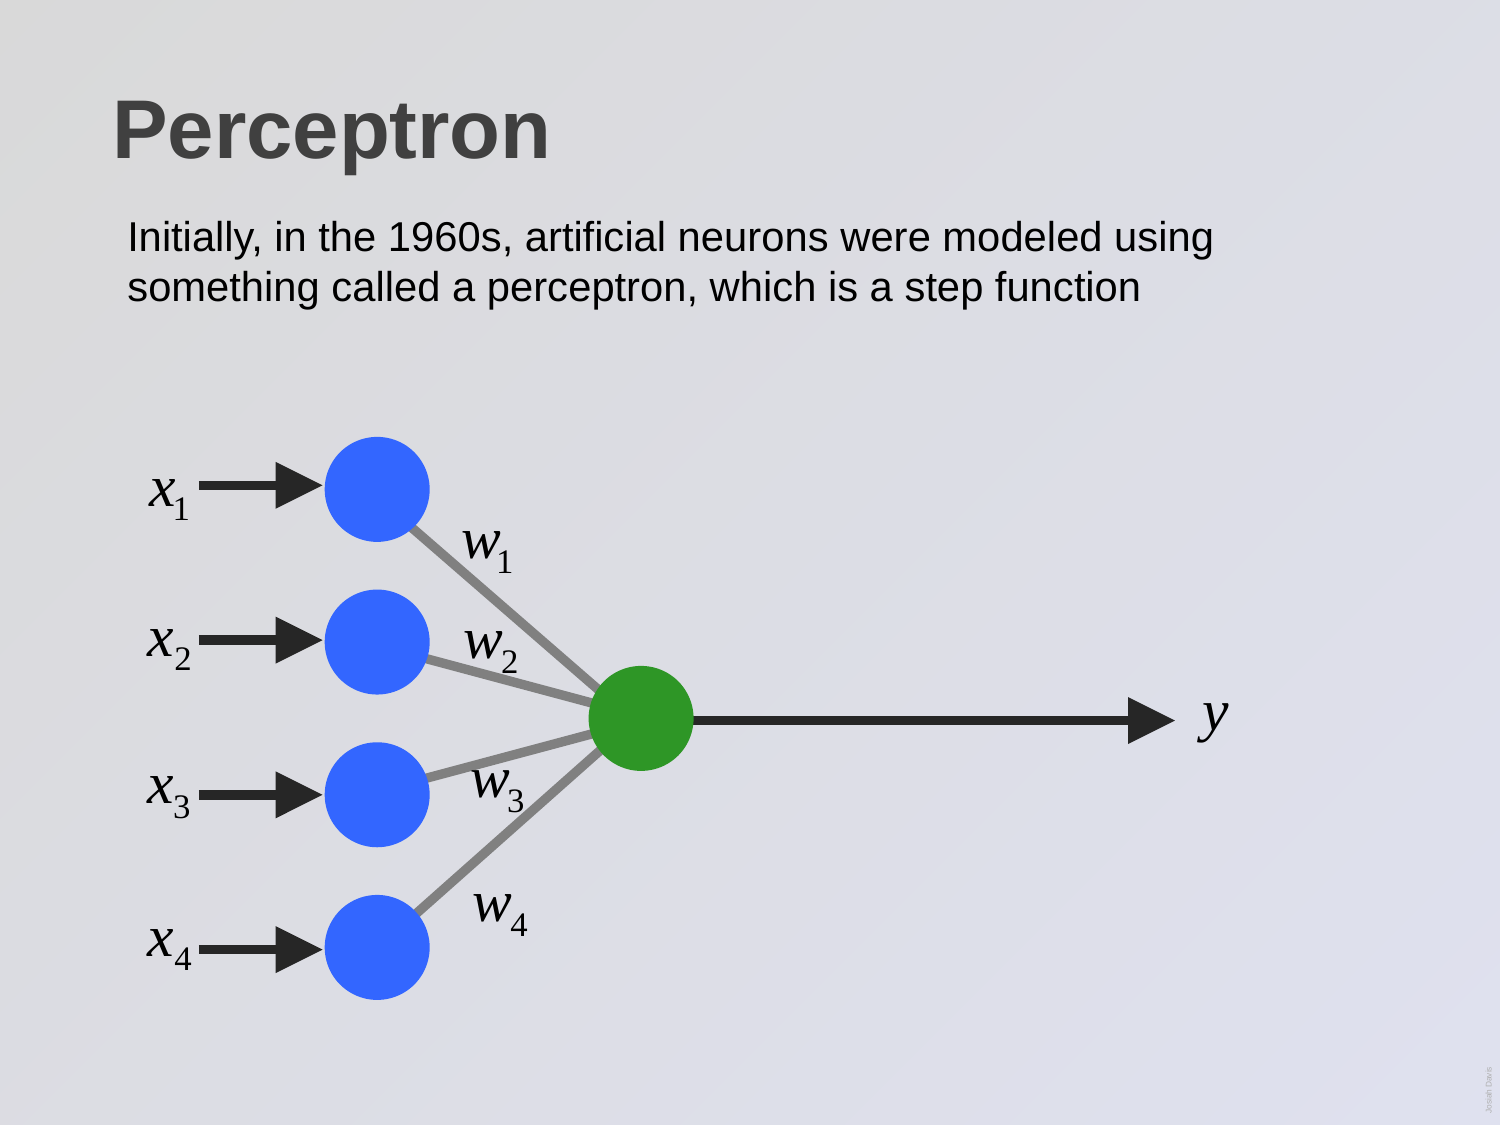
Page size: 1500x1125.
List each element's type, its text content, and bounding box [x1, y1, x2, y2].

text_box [137, 447, 198, 531]
text_box Initially, in the 1960s, artificial neurons were modeled using something called a perceptron, which is a step function [112, 202, 1403, 318]
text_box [639, 645, 648, 718]
text_box [324, 591, 364, 693]
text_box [135, 744, 201, 834]
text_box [135, 597, 201, 681]
text_box [324, 742, 373, 848]
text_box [378, 728, 635, 948]
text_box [640, 726, 648, 792]
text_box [1187, 691, 1243, 756]
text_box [135, 897, 201, 981]
text_box [324, 895, 430, 1000]
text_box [451, 499, 522, 584]
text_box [462, 862, 538, 947]
text_box [652, 667, 694, 770]
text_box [459, 738, 535, 828]
title Perceptron [112, 115, 1403, 175]
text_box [369, 491, 635, 721]
text_box [324, 436, 430, 541]
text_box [452, 599, 528, 684]
